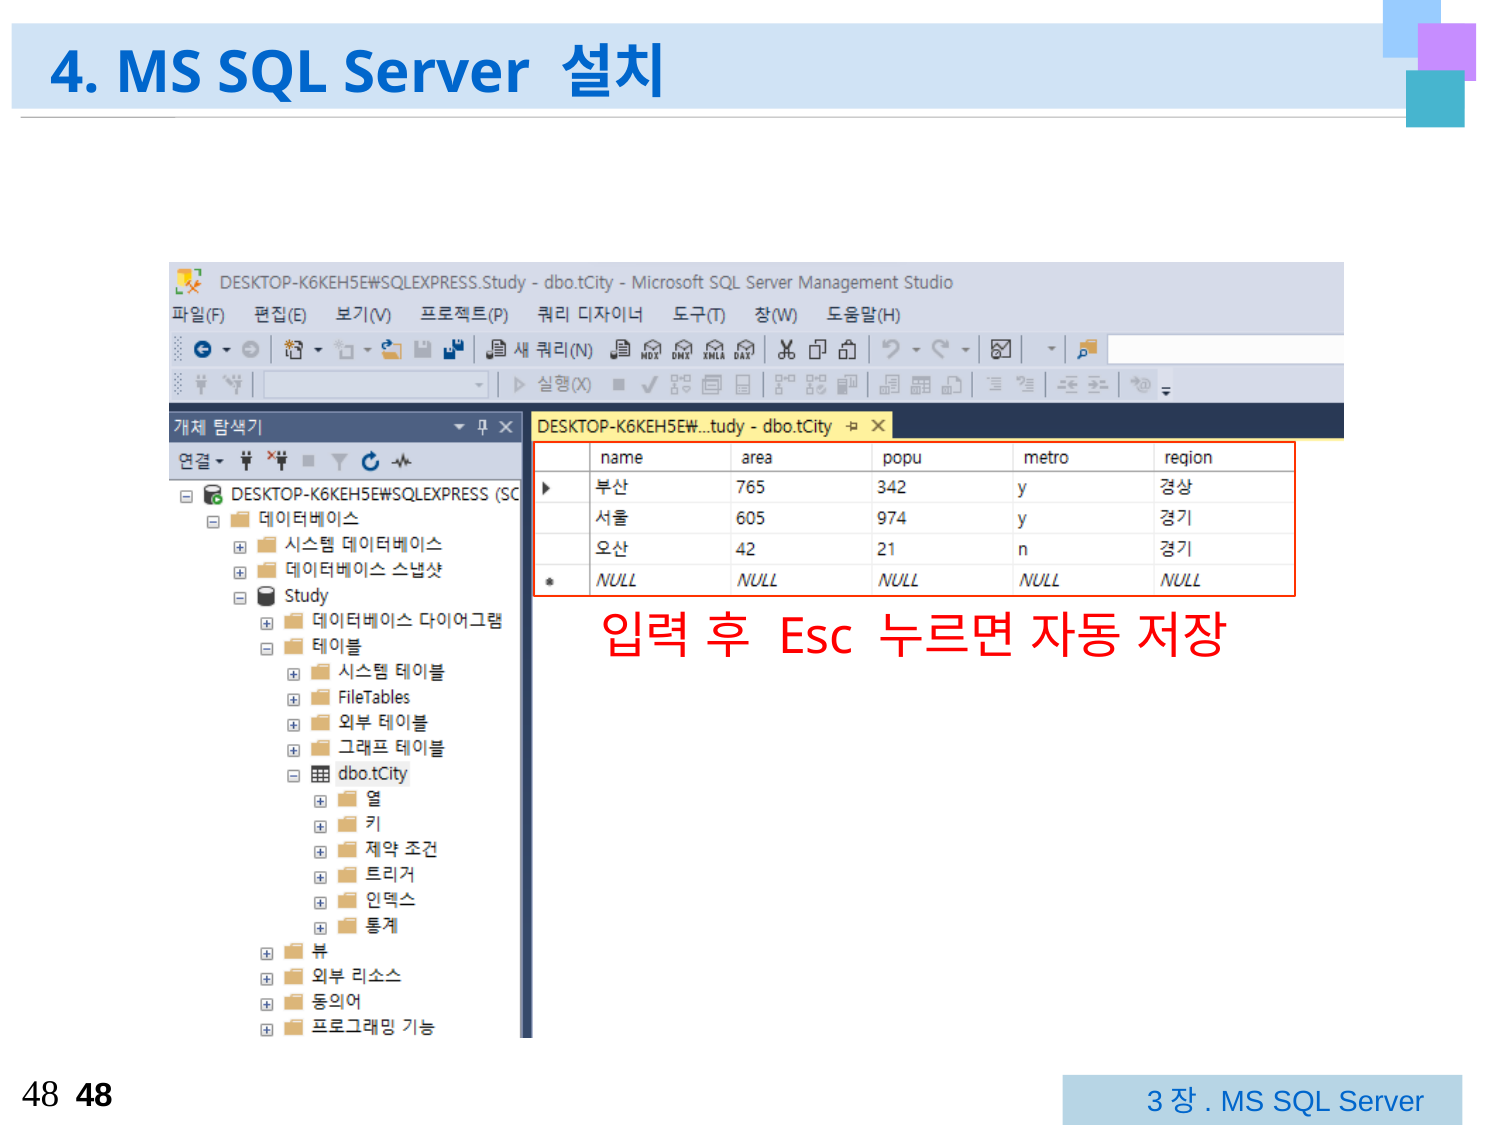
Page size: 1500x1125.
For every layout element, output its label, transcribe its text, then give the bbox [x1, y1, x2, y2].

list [168, 262, 1344, 1038]
footer 3장. MS SQL Server [1074, 1074, 1440, 1125]
title 4. MS SQL Server 설치 [34, 25, 1383, 114]
slide_number 48 [13, 1065, 176, 1122]
